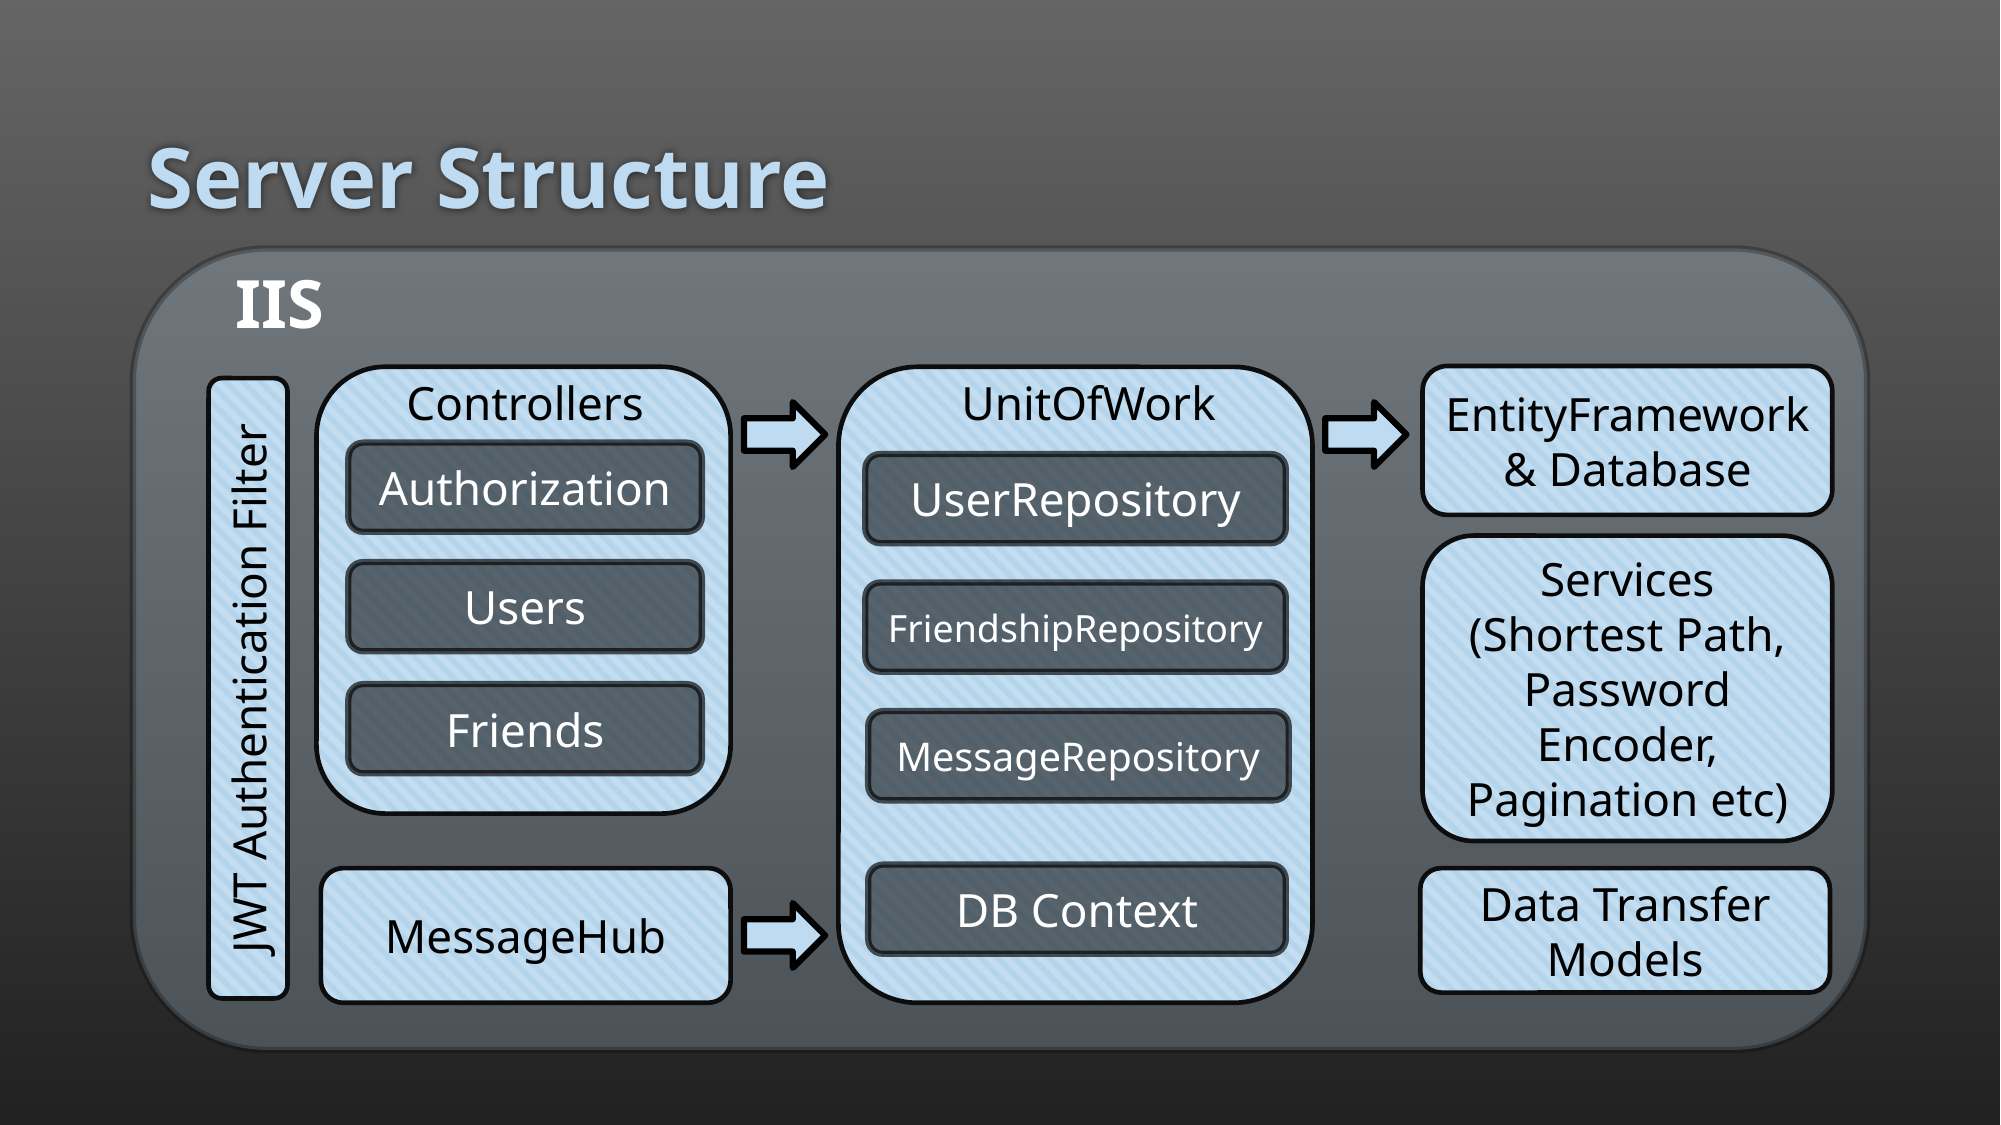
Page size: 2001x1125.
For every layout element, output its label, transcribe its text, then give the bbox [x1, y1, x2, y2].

text_box [742, 400, 827, 469]
text_box [837, 366, 1314, 1004]
text_box [131, 247, 1869, 1052]
text_box FriendshipRepository [863, 581, 1288, 674]
text_box MessageHub [320, 867, 732, 1004]
title Server Structure [132, 73, 1868, 233]
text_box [316, 366, 731, 814]
text_box MessageRepository [866, 709, 1290, 802]
text_box Services (Shortest Path, Password Encoder, Pagination etc) [1421, 534, 1834, 842]
text_box EntityFramework & Database [1421, 365, 1834, 516]
text_box Data Transfer Models [1419, 867, 1831, 994]
text_box JWT Authentication Filter [207, 377, 289, 1000]
text_box IIS [220, 254, 349, 350]
text_box UserRepository [863, 452, 1288, 545]
text_box DB Context [866, 863, 1288, 956]
text_box [1323, 400, 1408, 469]
text_box [742, 901, 827, 970]
text_box UnitOfWork [932, 366, 1246, 437]
